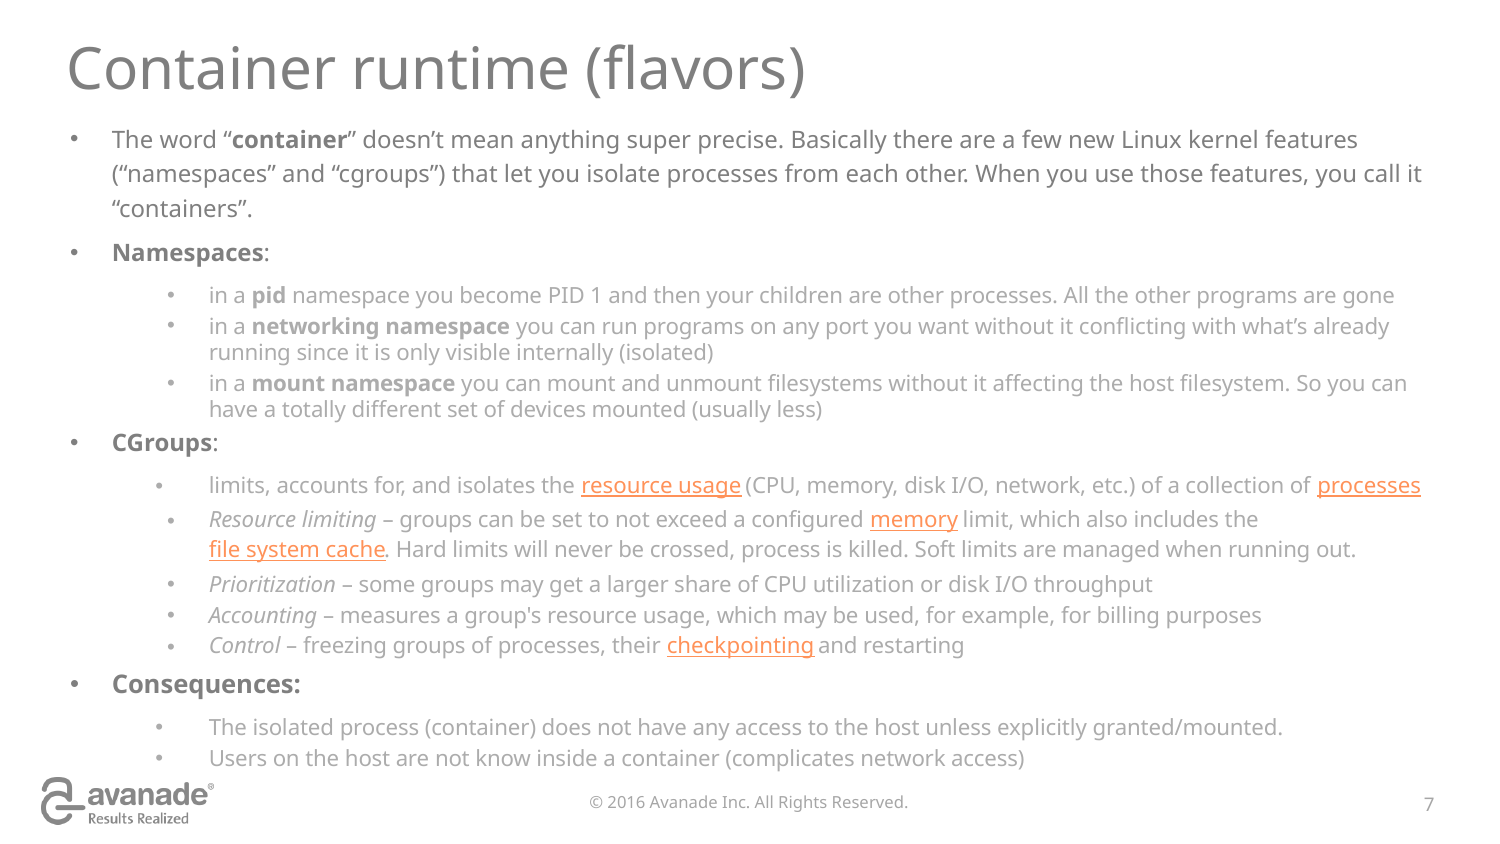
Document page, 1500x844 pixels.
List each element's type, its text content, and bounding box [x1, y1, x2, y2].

picture [37, 772, 217, 829]
list The word “container” doesn’t mean anything super precise. Basically there are a few new Linux kernel features (“namespaces” and “cgroups”) that let you isolate processes from each other. When you use those features, you call it “containers”. Namespaces: in a pid namespace you become PID 1 and then your children are other processes. All the other programs are gone in a networking namespace you can run programs on any port you want without it conflicting with what’s already running since it is only visible internally (isolated) in a mount namespace you can mount and unmount filesystems without it affecting the host filesystem. So you can have a totally different set of devices mounted (usually less) CGroups: limits, accounts for, and isolates the resource usage (CPU, memory, disk I/O, network, etc.) of a collection of processes Resource limiting – groups can be set to not exceed a configured memory limit, which also includes the file system cache. Hard limits will never be crossed, process is killed. Soft limits are managed when running out. Prioritization – some groups may get a larger share of CPU utilization or disk I/O throughput Accounting – measures a group's resource usage, which may be used, for example, for billing purposes Control – freezing groups of processes, their checkpointing and restarting Consequences: The isolated process (container) does not have any access to the host unless explicitly granted/mounted. Users on the host are not know inside a container (complicates network access) [55, 111, 1445, 779]
title Container runtime (flavors) [51, 33, 1402, 99]
